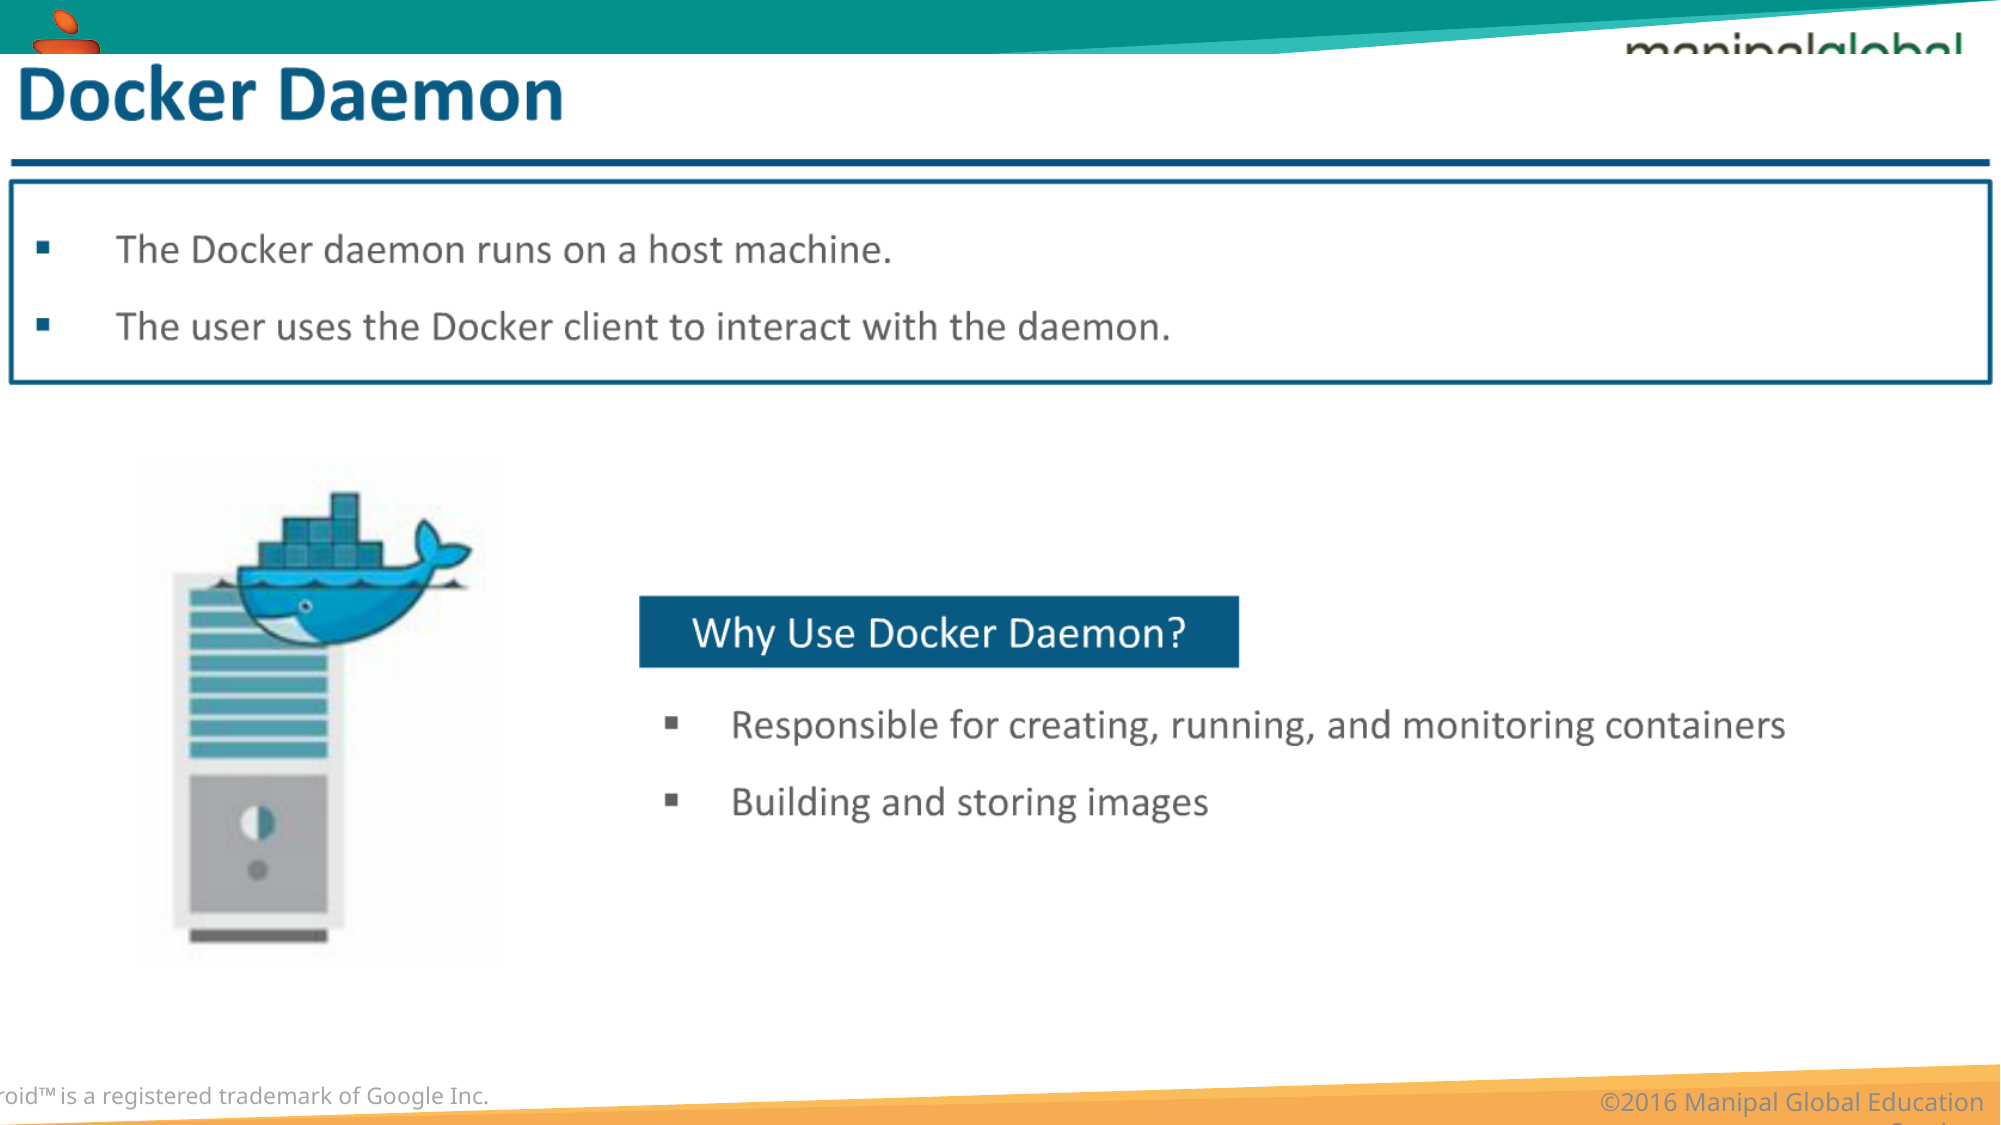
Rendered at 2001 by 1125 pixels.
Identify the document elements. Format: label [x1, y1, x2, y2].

picture [0, 6, 2000, 966]
